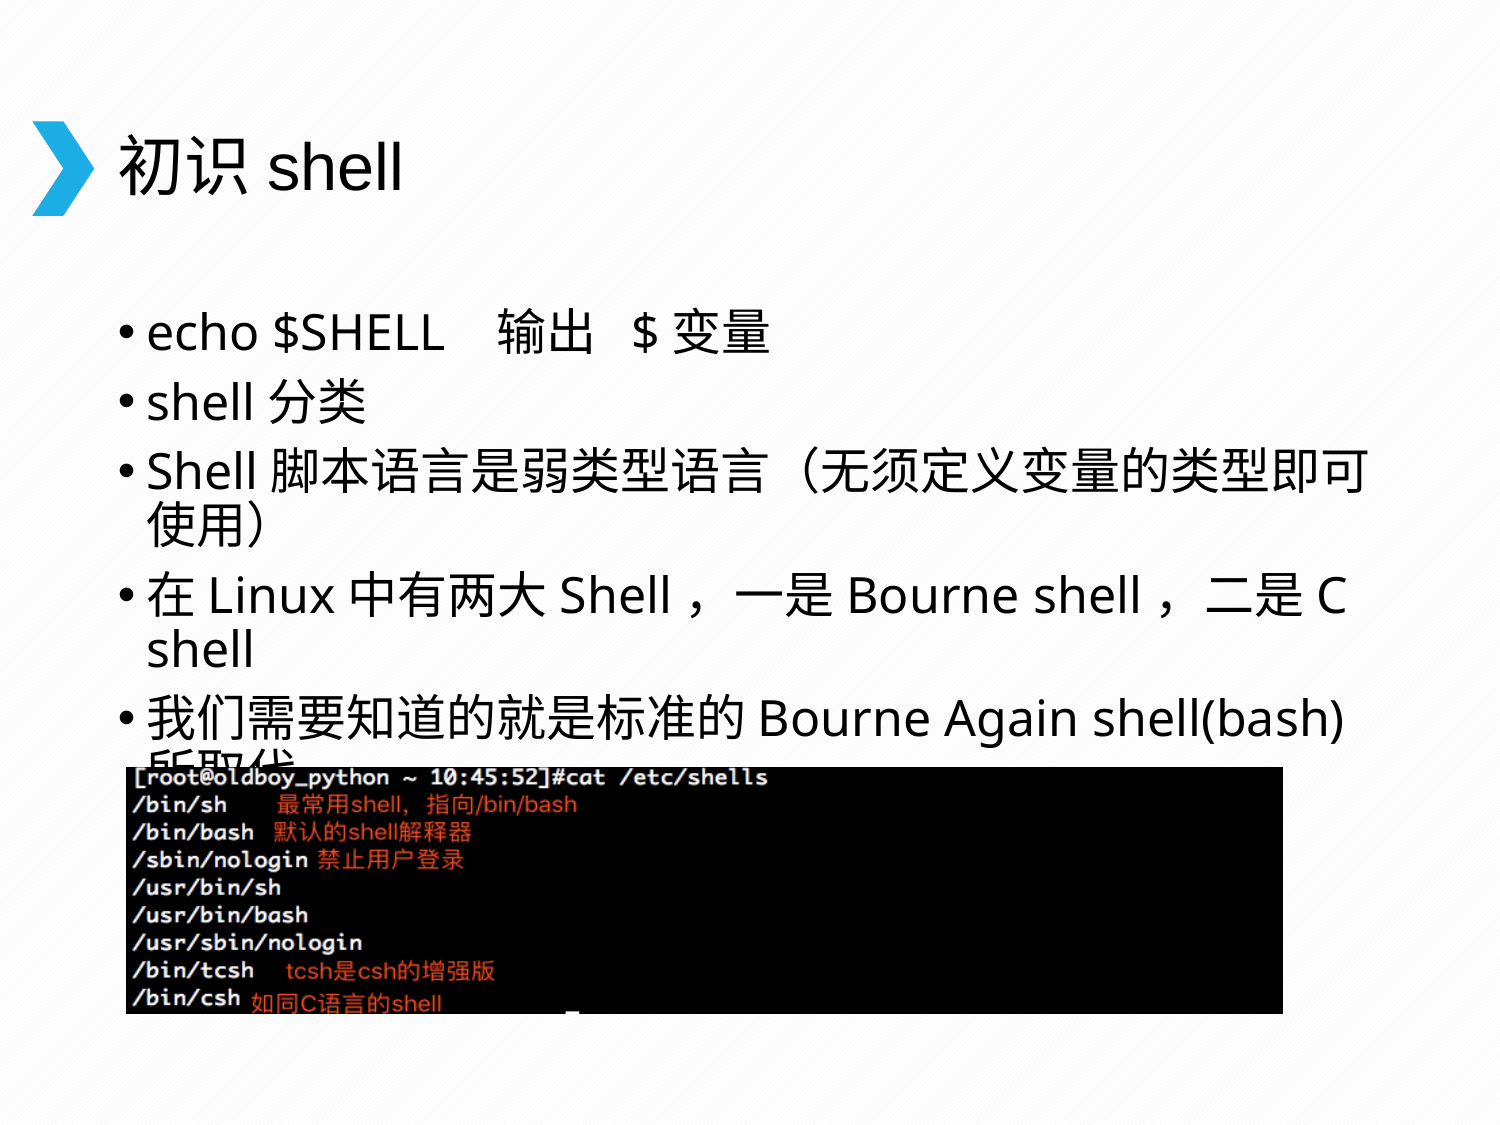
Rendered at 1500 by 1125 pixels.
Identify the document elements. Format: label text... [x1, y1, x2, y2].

list echo $SHELL 输出 $变量 shell分类 Shell脚本语言是弱类型语言（无须定义变量的类型即可使用） 在Linux中有两大Shell，一是Bourne shell，二是C shell 我们需要知道的就是标准的Bourne Again shell(bash)所取代 [103, 299, 1397, 1014]
picture [126, 766, 1283, 1014]
title 初识shell [103, 59, 1397, 278]
